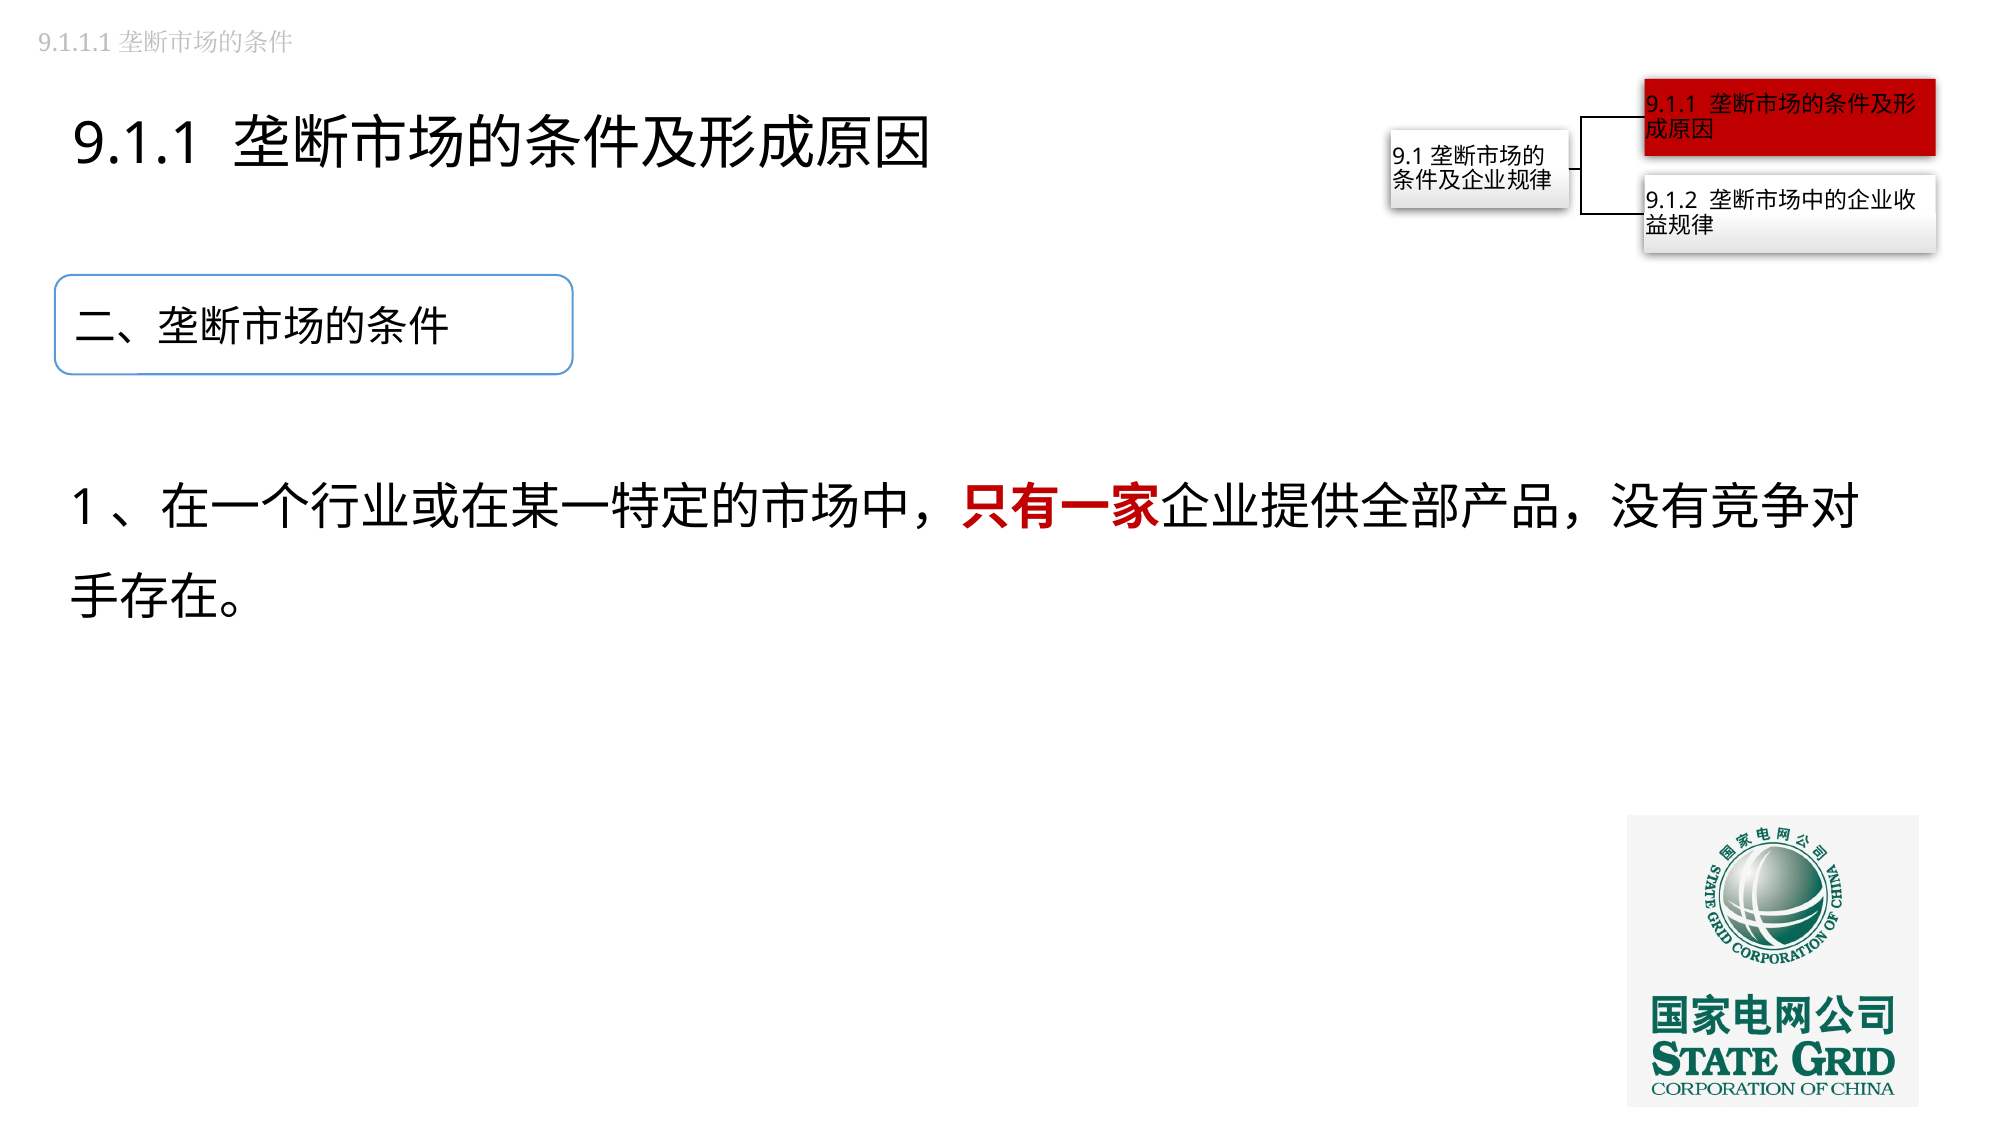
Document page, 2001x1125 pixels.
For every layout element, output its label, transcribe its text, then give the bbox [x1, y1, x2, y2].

text_box 9.1.1.1垄断市场的条件 [23, 19, 309, 65]
text_box 9.1.1 垄断市场的条件及形成原因 [54, 95, 1307, 184]
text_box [1307, 0, 2000, 369]
picture [1627, 815, 1919, 1107]
text_box 1、在一个行业或在某一特定的市场中，只有一家企业提供全部产品，没有竞争对手存在。 2、企业所生产和出售的商品没有相近的代用品，其他产品无法替代的。 3、其他任何企业进入该行业或市场都极为困难或不可能。 [54, 437, 1919, 812]
text_box 二、垄断市场的条件 [53, 273, 574, 376]
